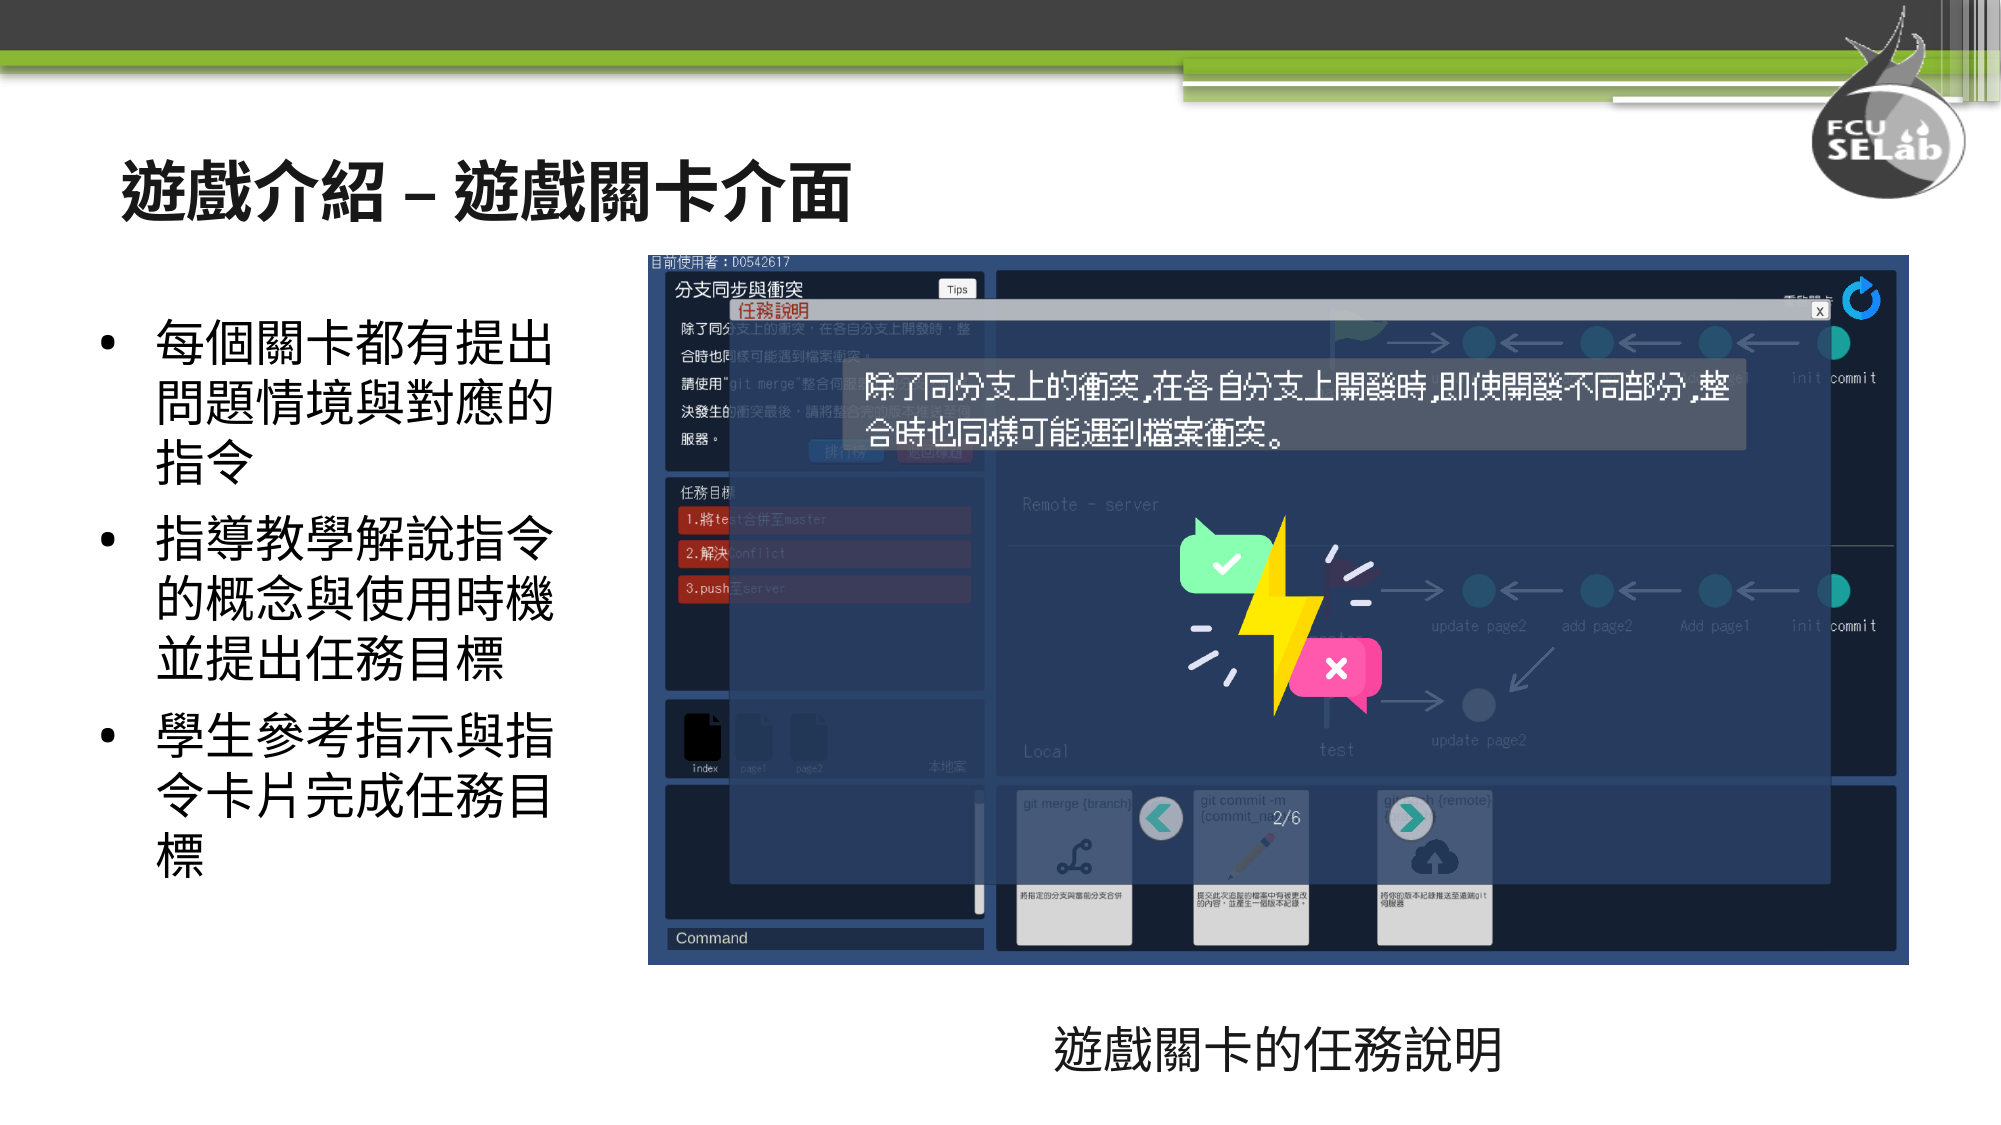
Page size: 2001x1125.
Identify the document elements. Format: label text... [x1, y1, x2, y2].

text_box 遊戲關卡的任務說明 [648, 998, 1909, 1099]
text_box 每個關卡都有提出問題情境與對應的指令 指導教學解說指令的概念與使用時機並提出任務目標 學生參考指示與指令卡片完成任務目標 [78, 301, 624, 1112]
picture [1780, 2, 2000, 203]
text_box 遊戲介紹 – 遊戲關卡介面 [0, 101, 1709, 277]
picture [648, 255, 1910, 965]
